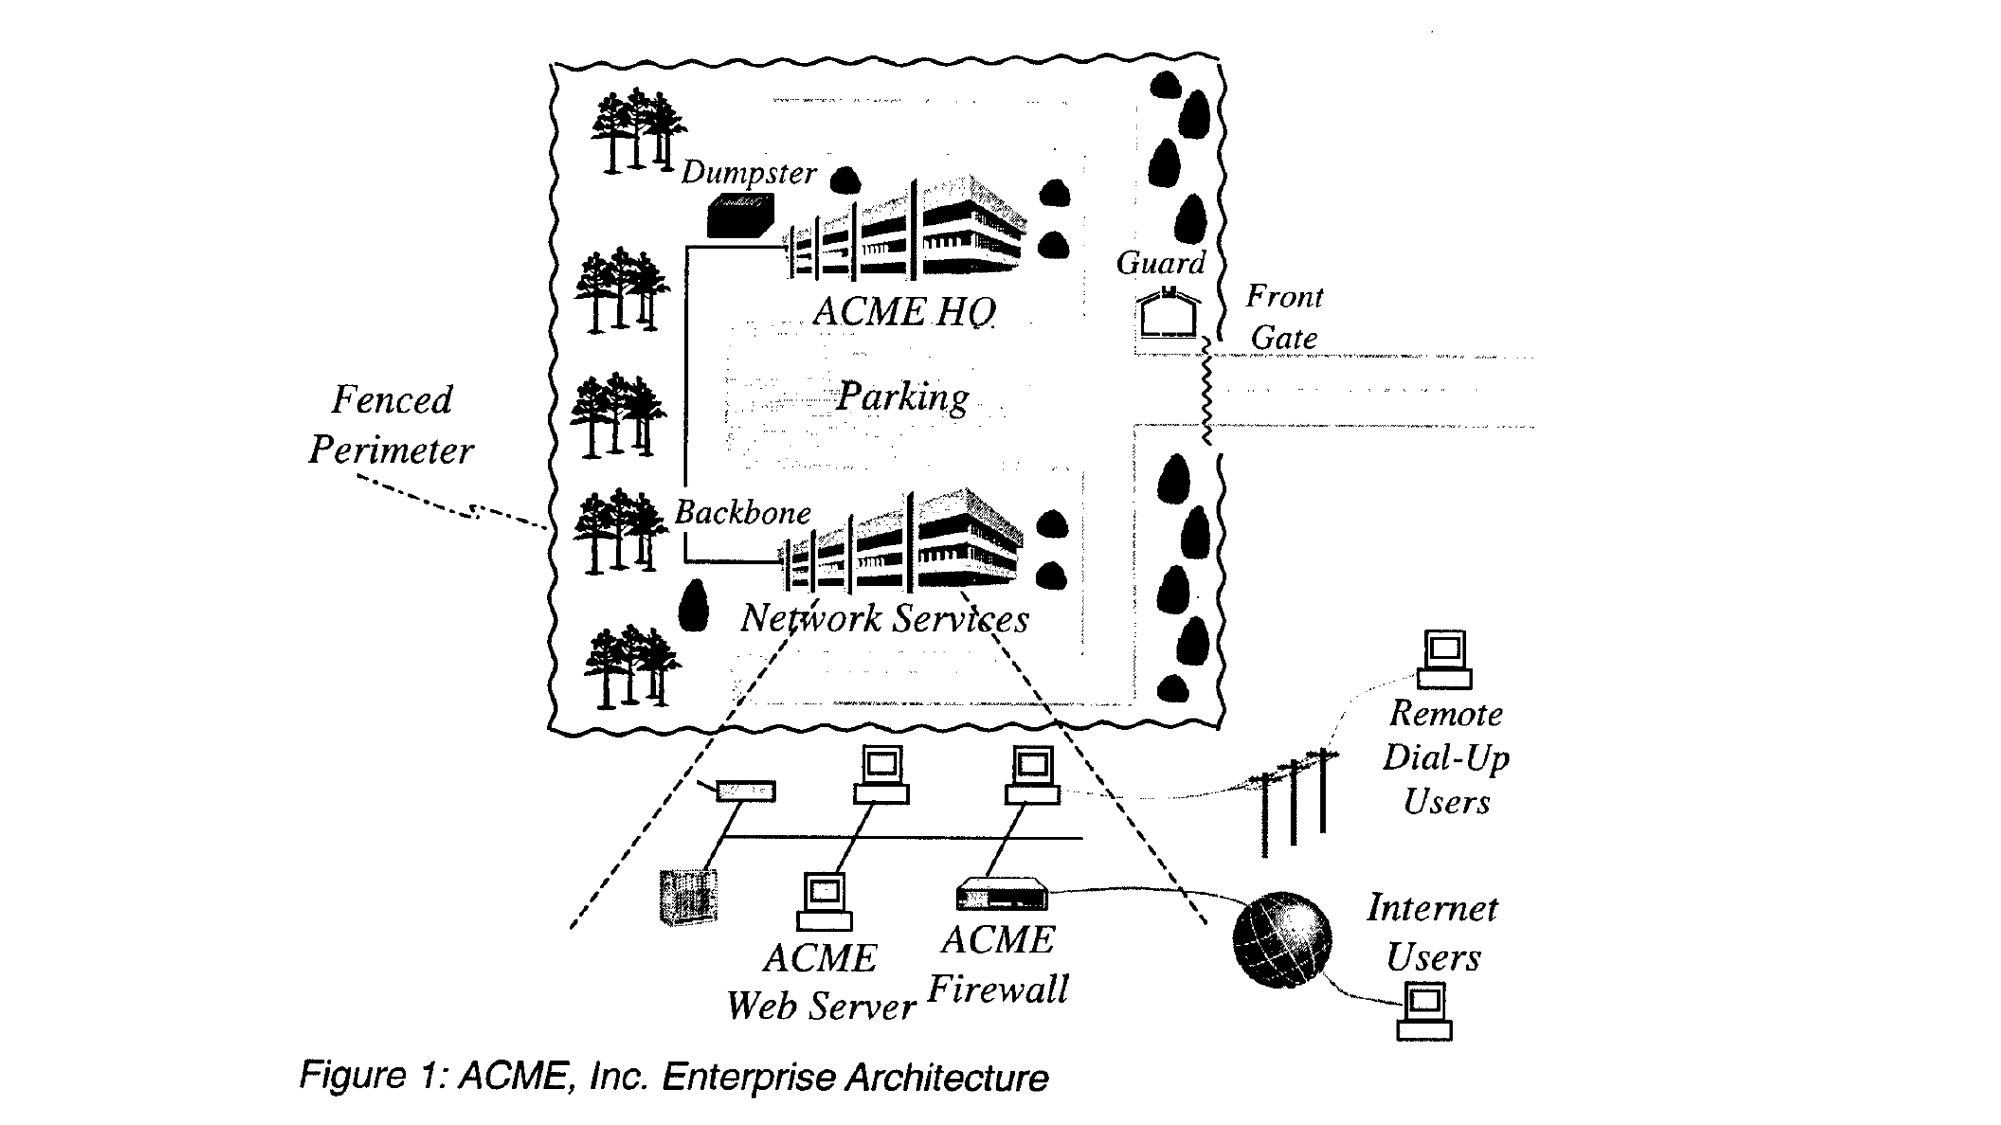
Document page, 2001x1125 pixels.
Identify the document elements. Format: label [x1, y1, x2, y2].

picture [224, 0, 1776, 1125]
